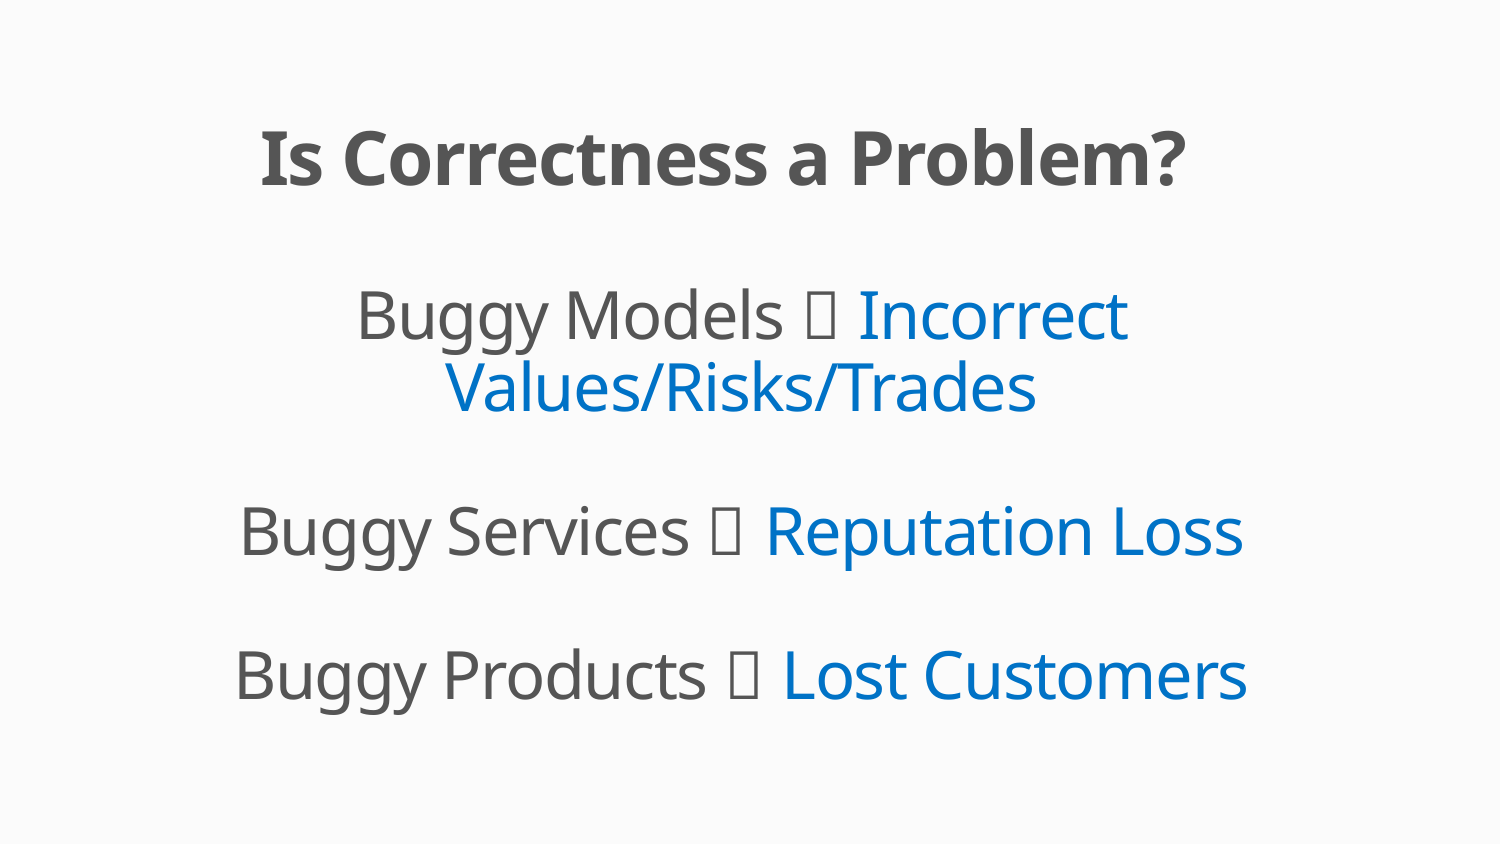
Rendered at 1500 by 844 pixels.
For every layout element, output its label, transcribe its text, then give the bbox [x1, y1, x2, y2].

title Is Correctness a Problem? Buggy Models  Incorrect Values/Risks/Trades Buggy Services  Reputation Loss Buggy Products  Lost Customers [54, 120, 1430, 648]
